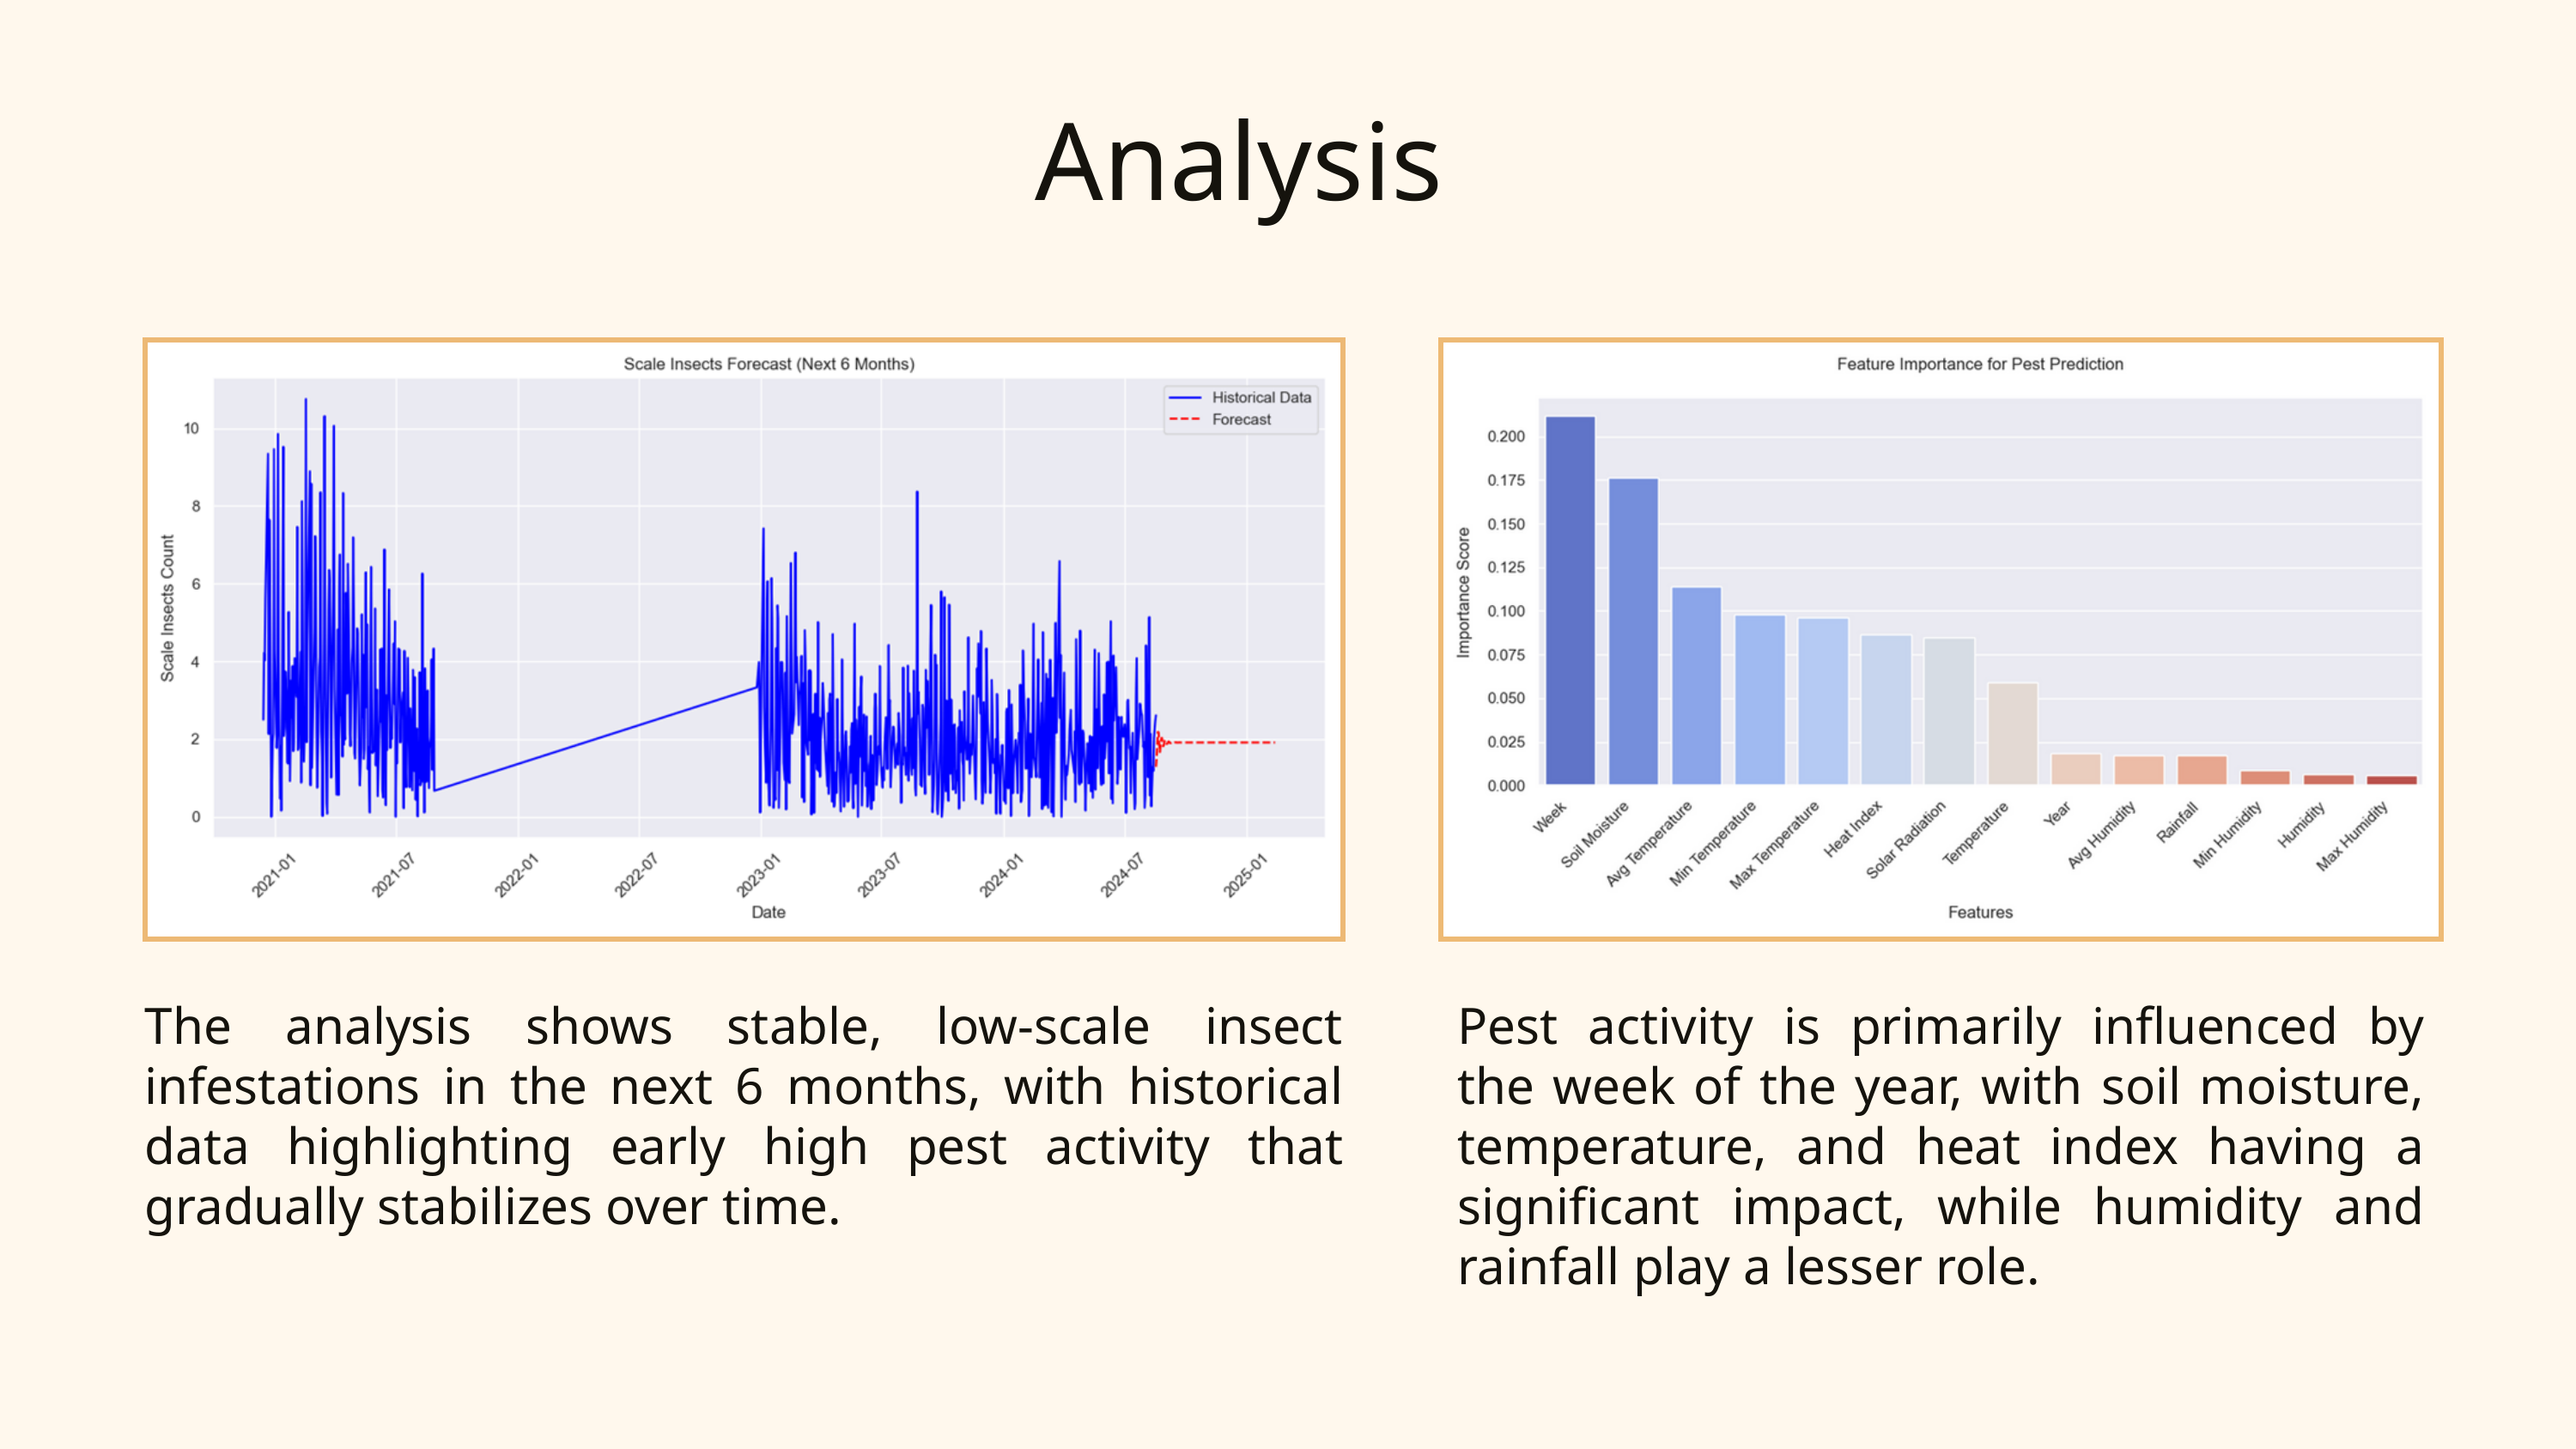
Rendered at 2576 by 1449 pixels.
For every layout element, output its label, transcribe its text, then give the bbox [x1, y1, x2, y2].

text_box Analysis [354, 93, 2124, 222]
text_box [144, 340, 1344, 939]
text_box Pest activity is primarily influenced by the week of the year, with soil moisture, temperature, and heat index having a significant impact, while humidity and rainfall play a lesser role. [1457, 994, 2425, 1295]
text_box The analysis shows stable, low-scale insect infestations in the next 6 months, with historical data highlighting early high pest activity that gradually stabilizes over time. [144, 994, 1344, 1295]
text_box [1440, 340, 2442, 939]
